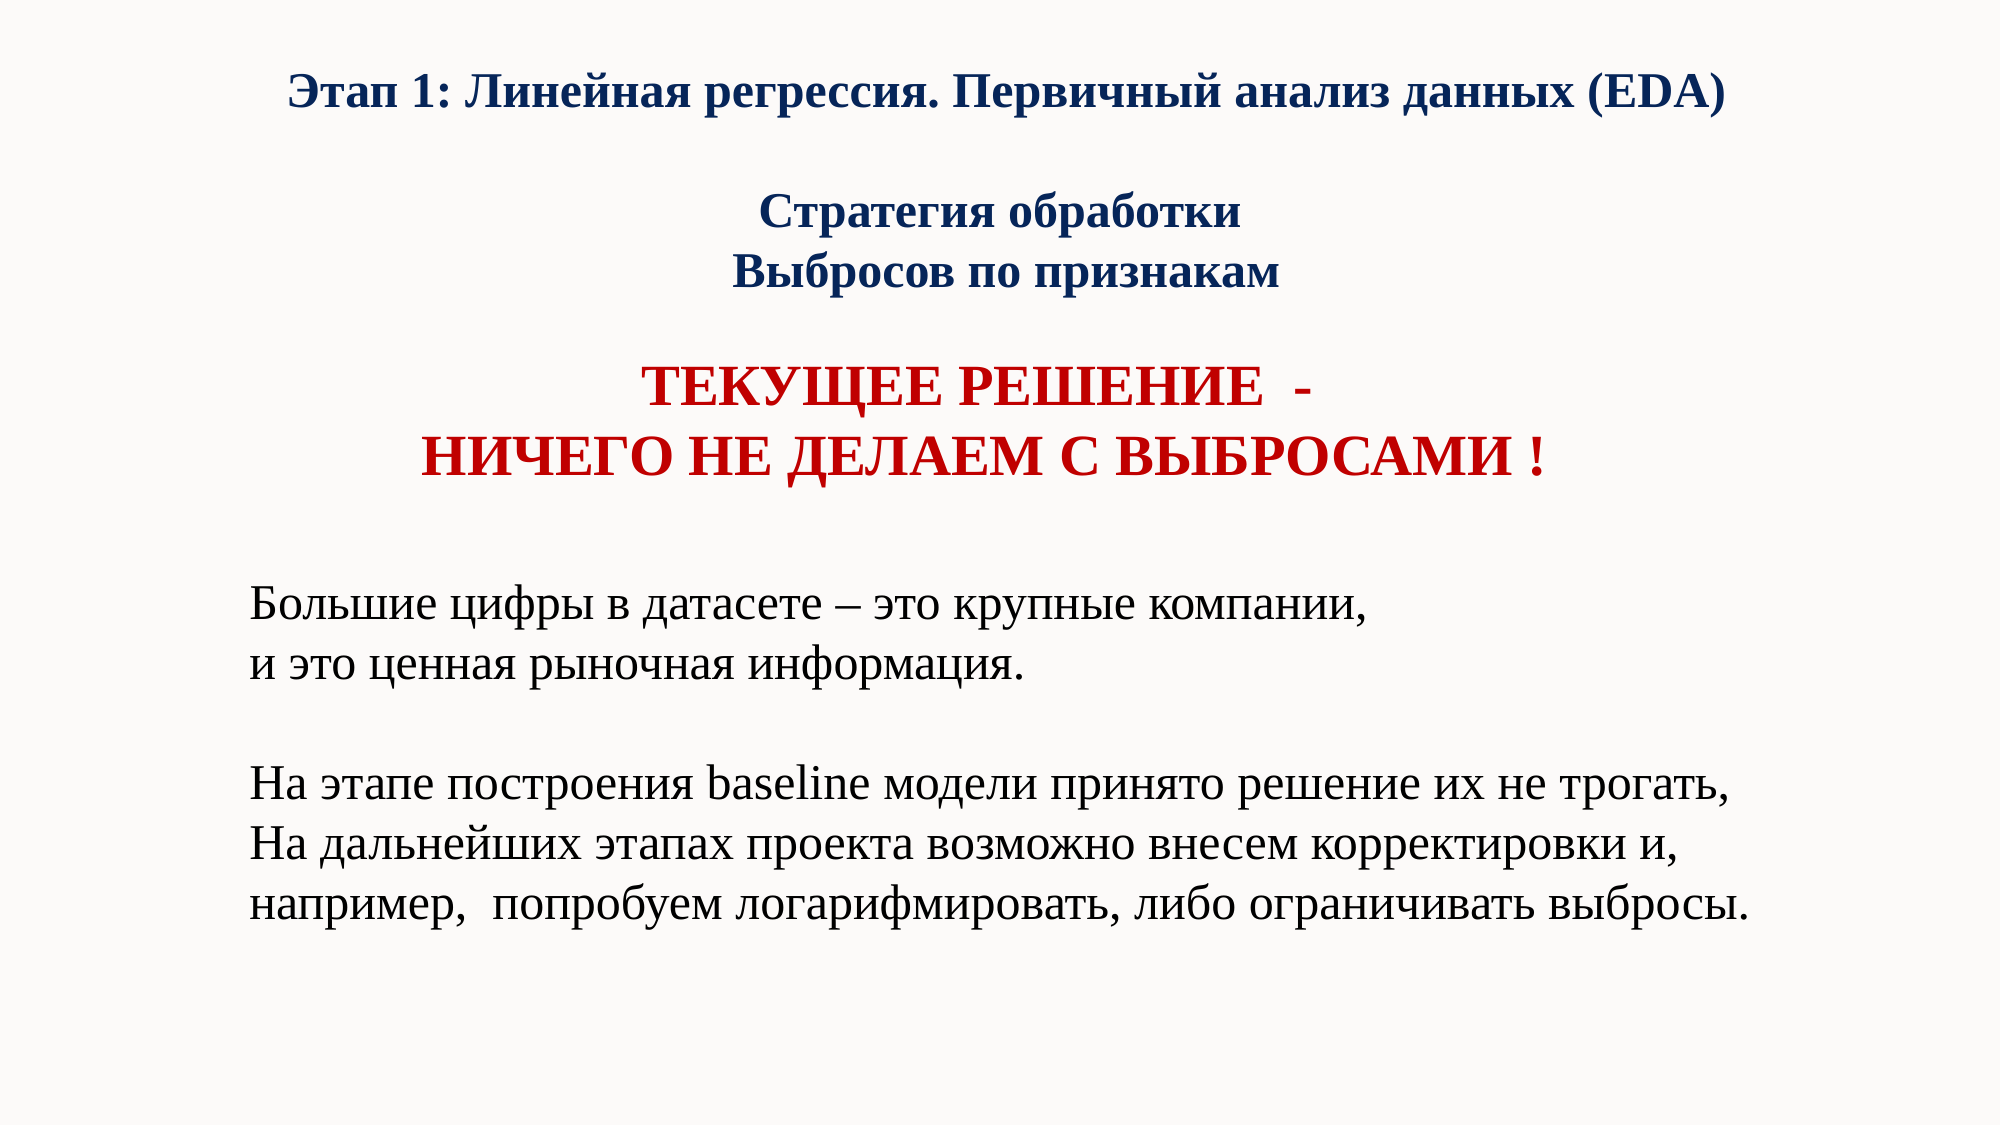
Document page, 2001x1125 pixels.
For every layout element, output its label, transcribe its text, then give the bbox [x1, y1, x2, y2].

text_box ТЕКУЩЕЕ РЕШЕНИЕ - НИЧЕГО НЕ ДЕЛАЕМ С ВЫБРОСАМИ ! [407, 339, 1562, 495]
text_box Большие цифры в датасете – это крупные компании, и это ценная рыночная информация. На этапе построения baseline модели принято решение их не трогать, На дальнейших этапах проекта возможно внесем корректировки и, например, попробуем логарифмировать, либо ограничивать выбросы. [234, 562, 1766, 938]
text_box Этап 1: Линейная регрессия. Первичный анализ данных (EDA) Стратегия обработки Выбросов по признакам [151, 49, 1861, 305]
